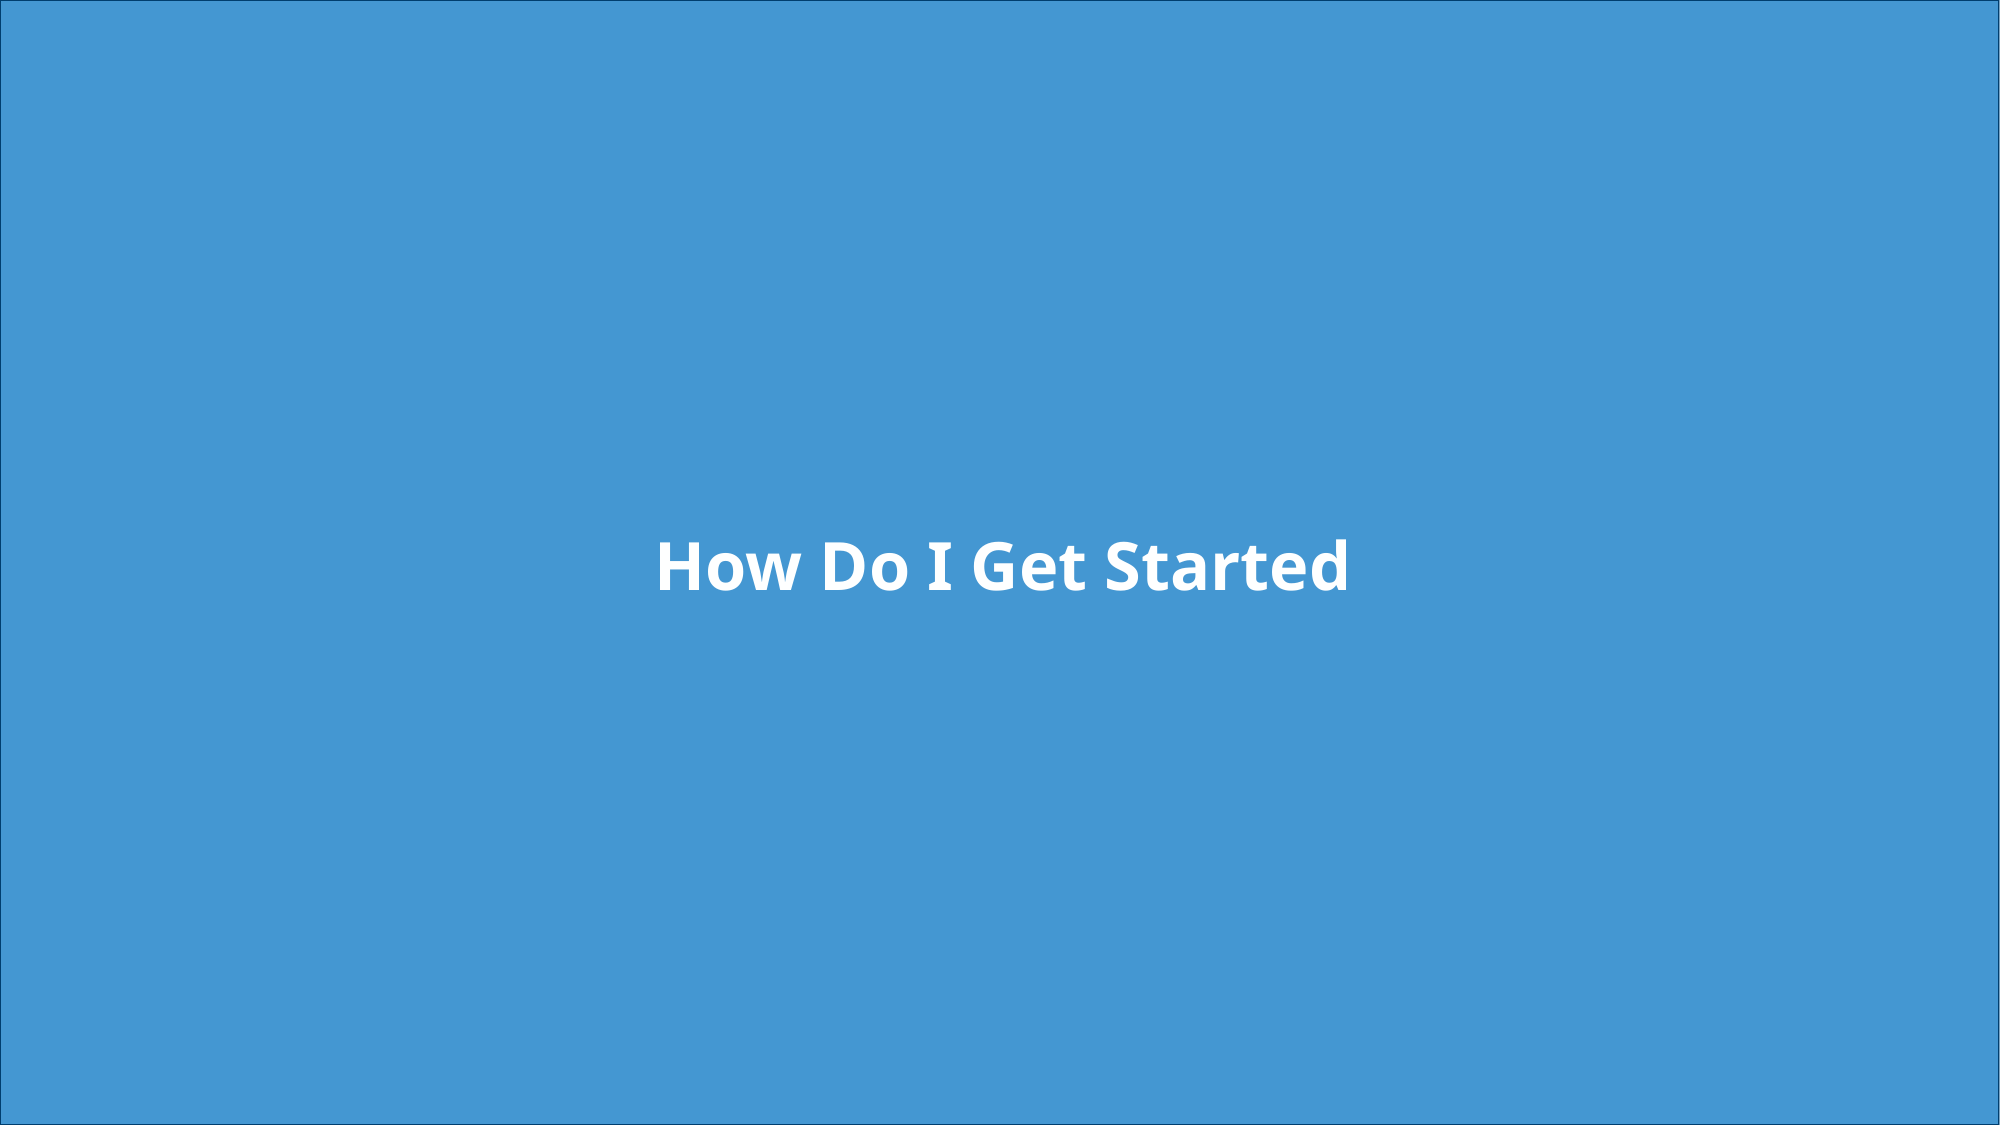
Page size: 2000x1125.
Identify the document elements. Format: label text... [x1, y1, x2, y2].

title How Do I Get Started [98, 516, 1909, 634]
